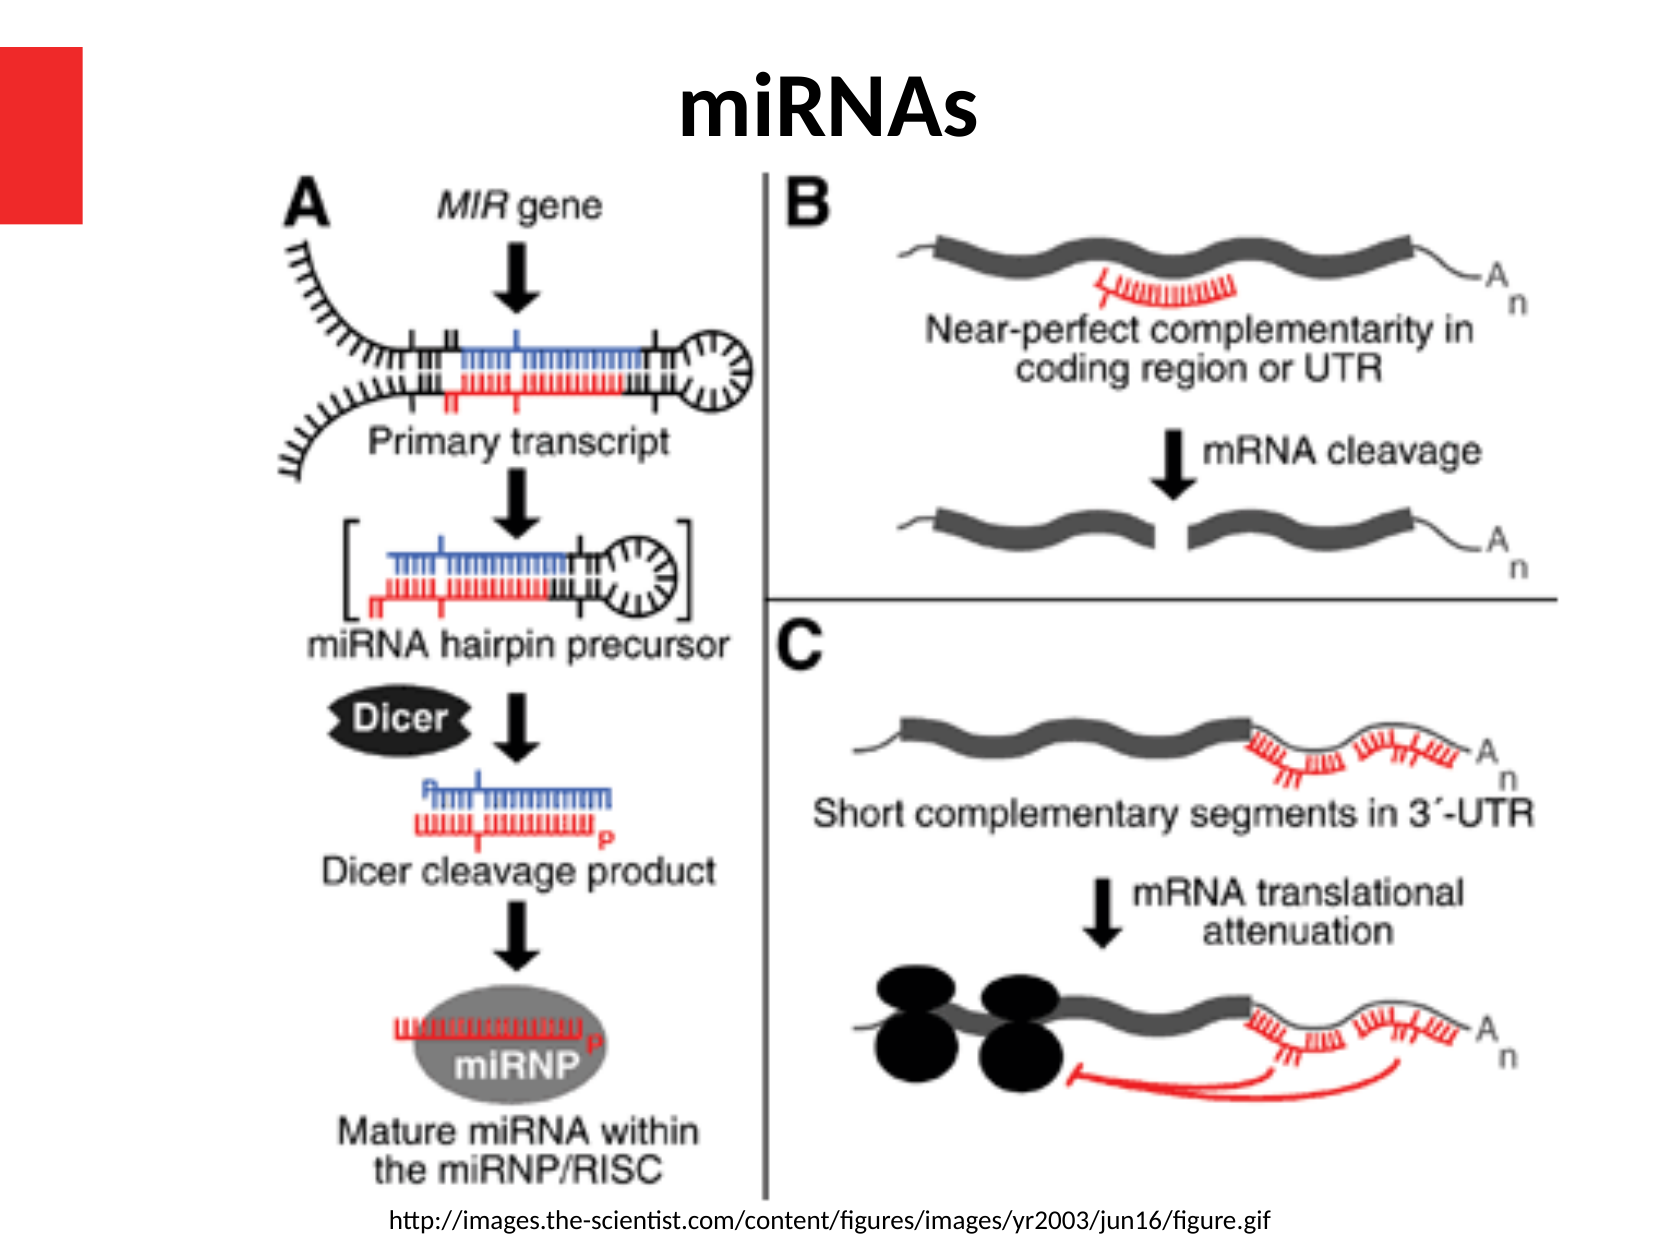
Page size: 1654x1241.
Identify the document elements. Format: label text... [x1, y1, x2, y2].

text_box miRNAs [84, 0, 1573, 204]
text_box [266, 163, 1575, 1241]
